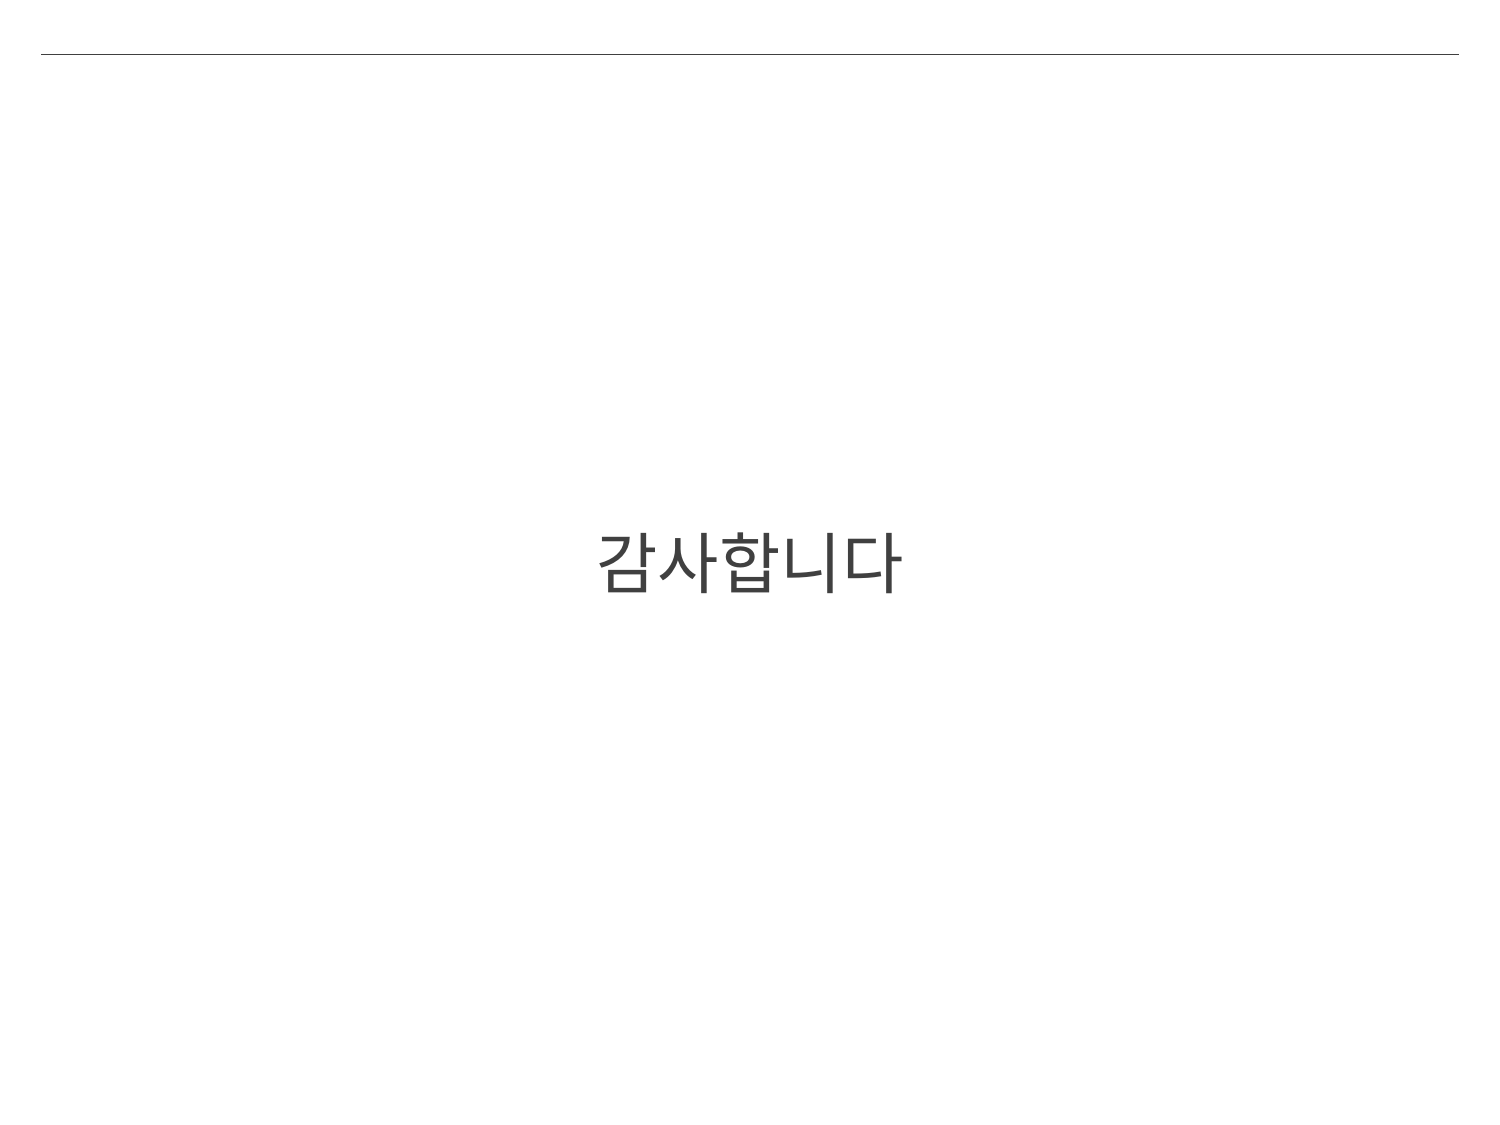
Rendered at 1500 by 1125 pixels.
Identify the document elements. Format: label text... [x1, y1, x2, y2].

text_box 감사합니다 [212, 527, 1288, 610]
